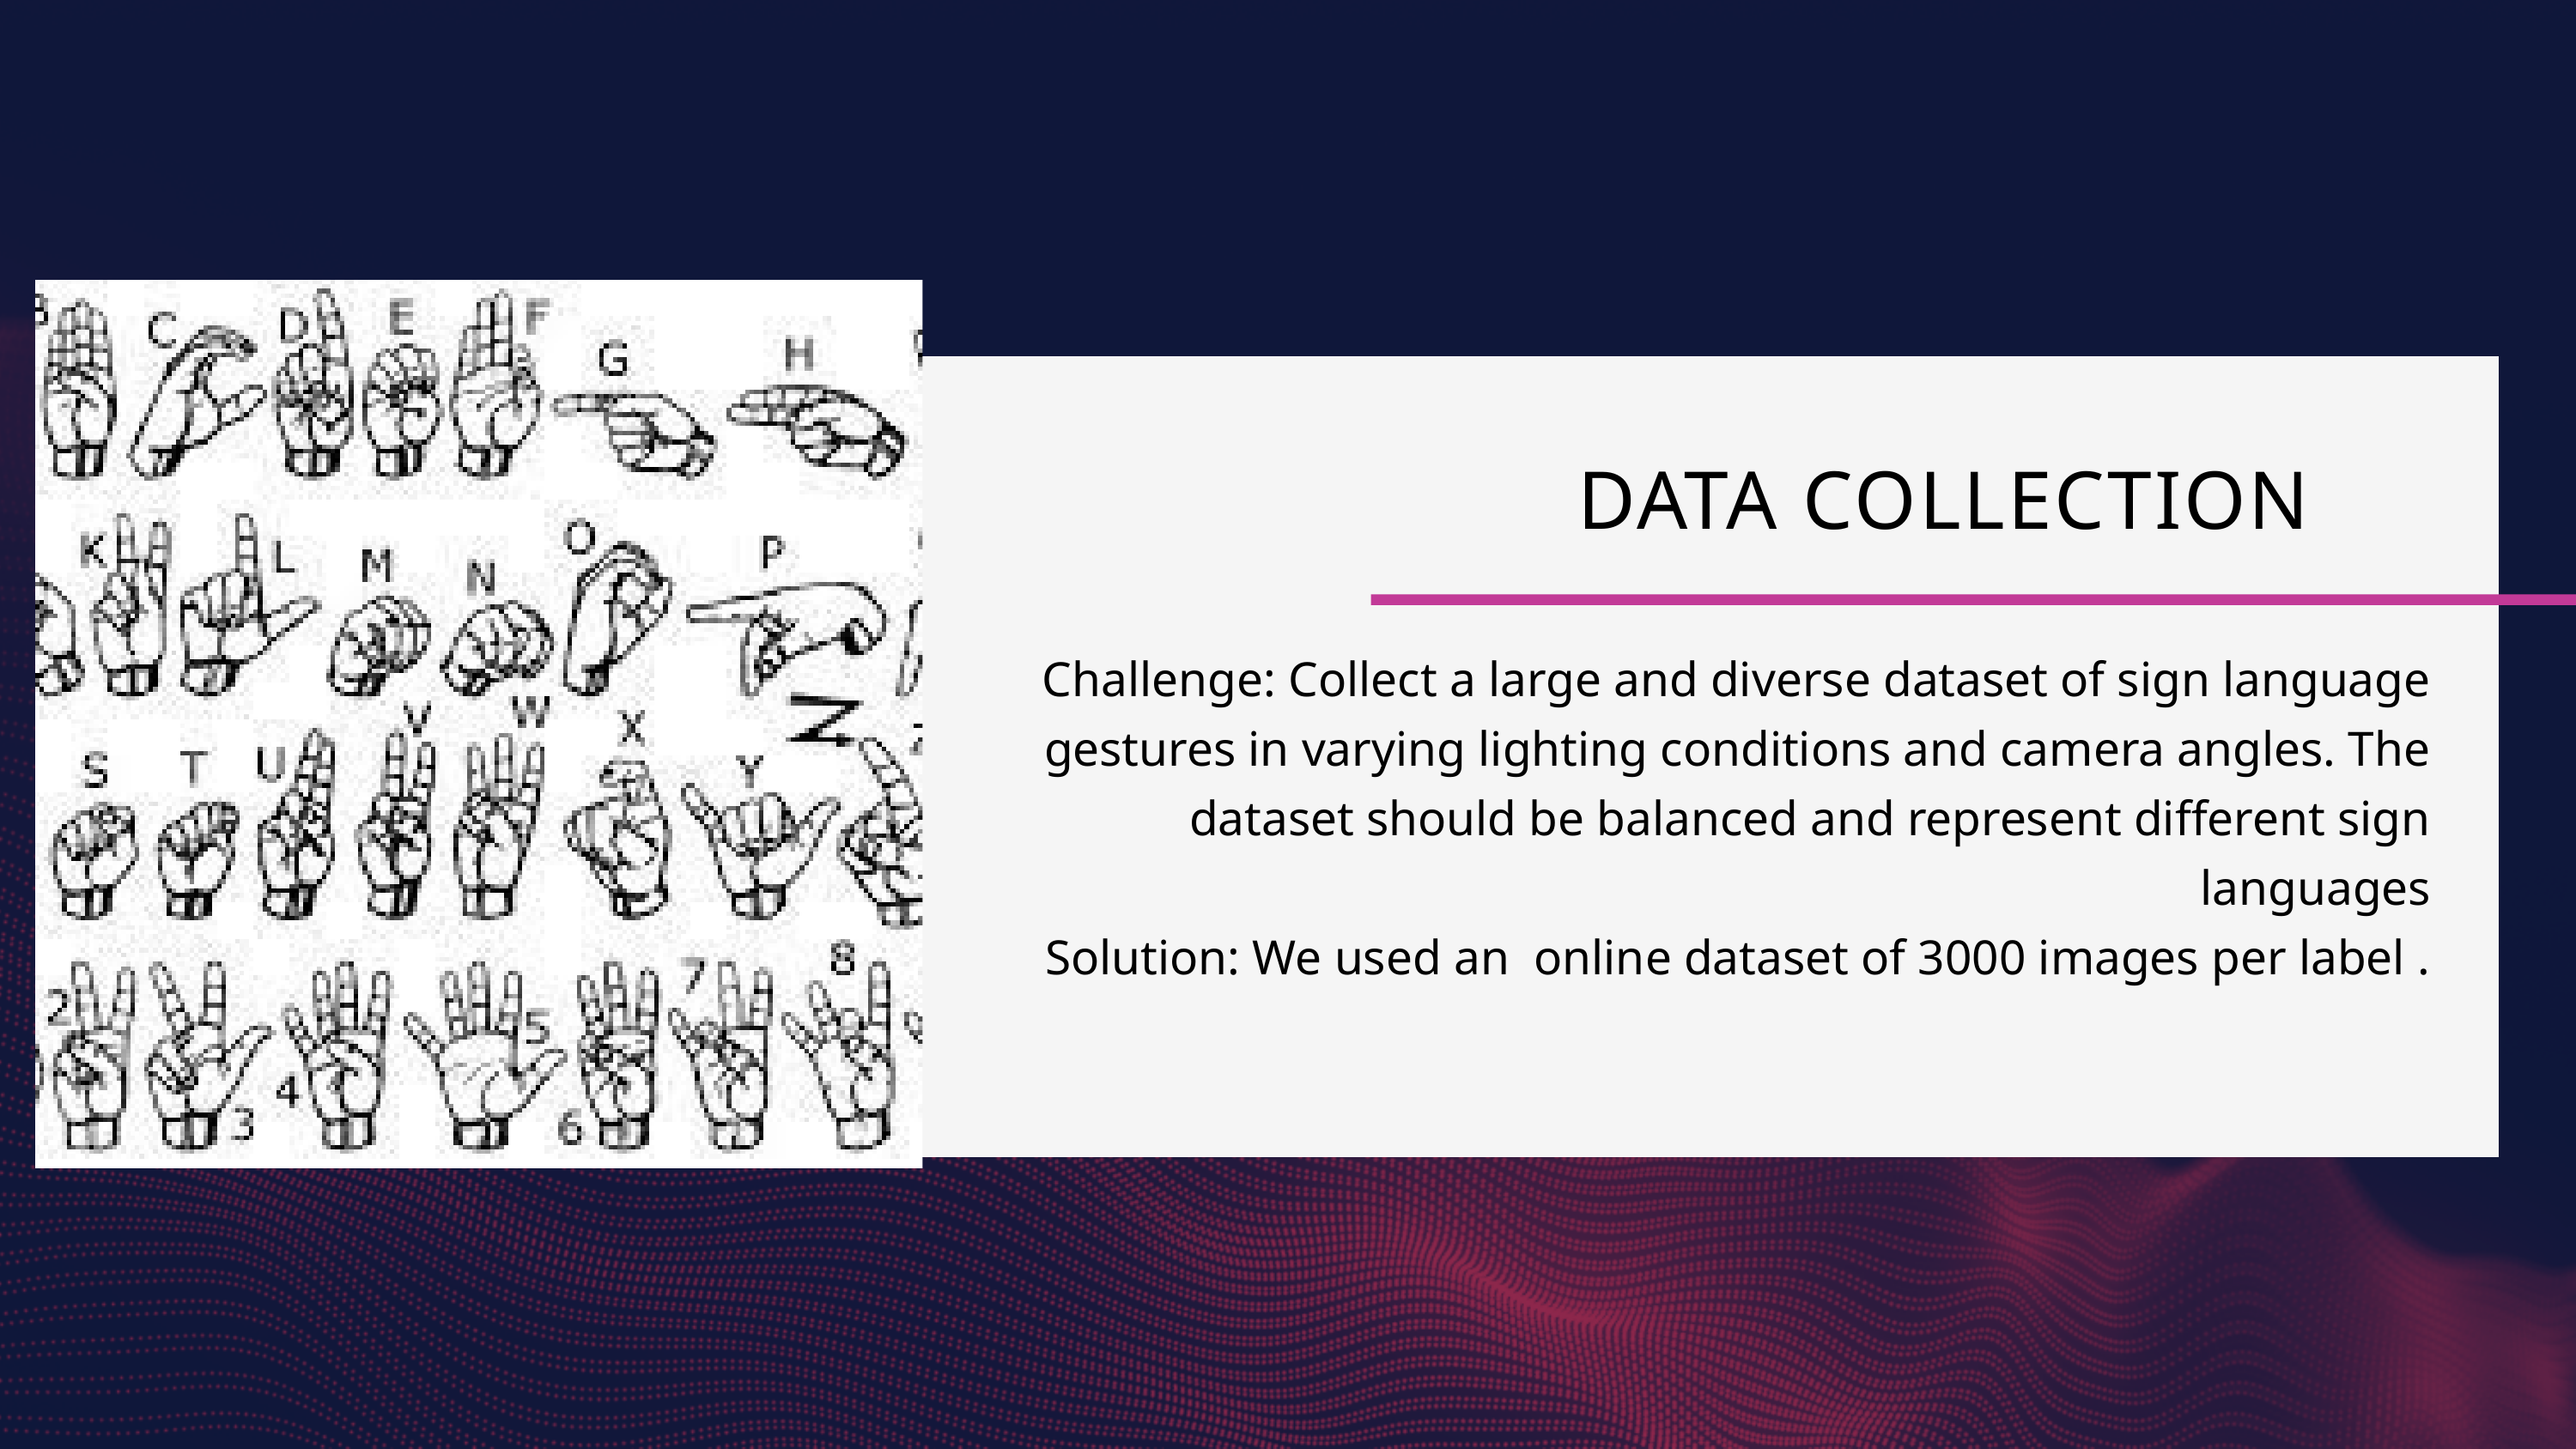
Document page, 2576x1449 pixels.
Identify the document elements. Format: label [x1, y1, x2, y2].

text_box [0, 0, 2576, 1449]
text_box [927, 355, 2499, 1158]
text_box [34, 280, 923, 1168]
